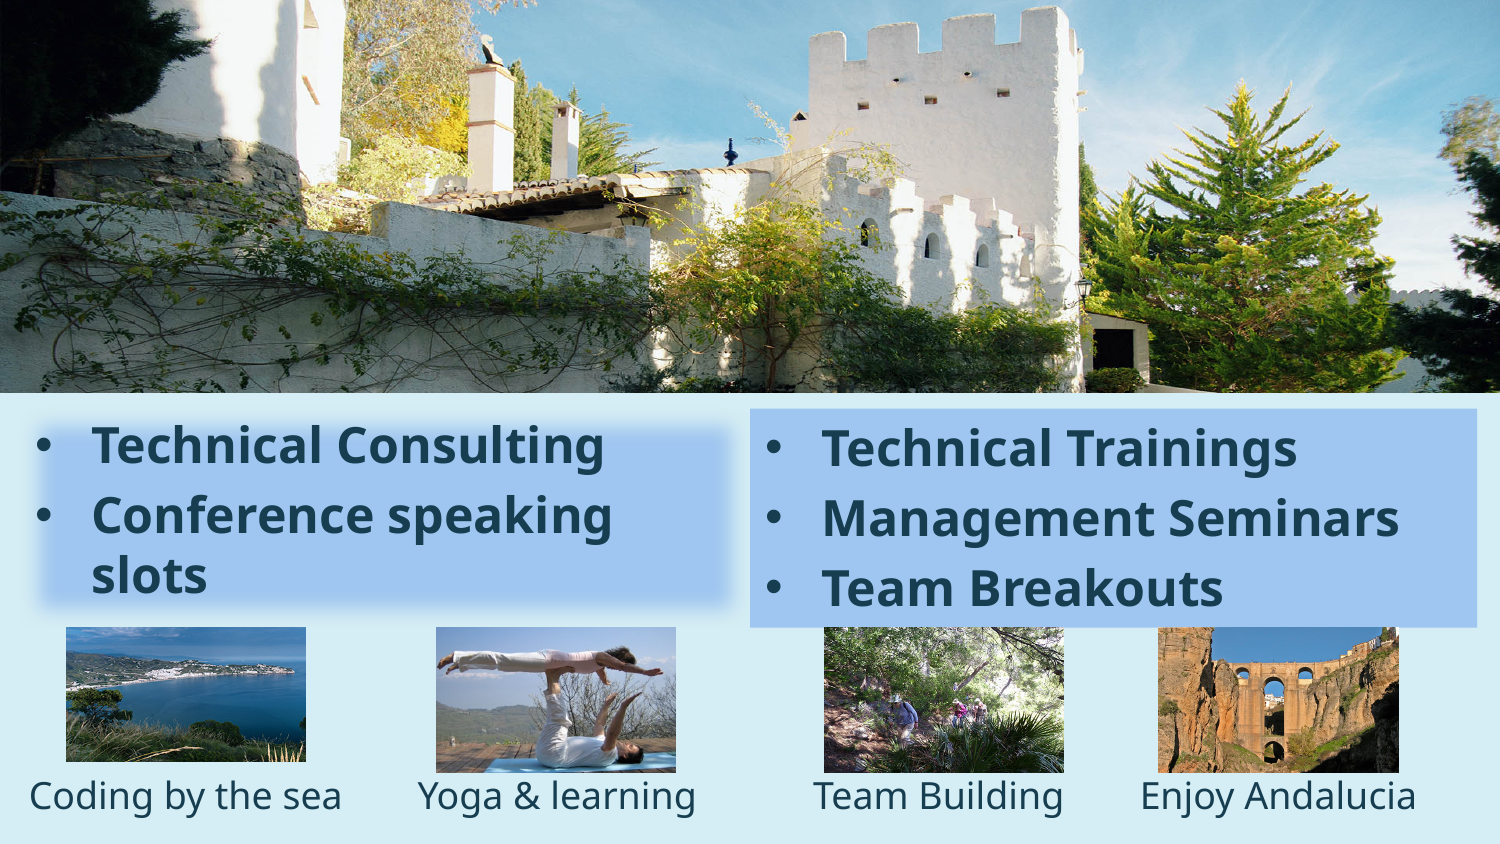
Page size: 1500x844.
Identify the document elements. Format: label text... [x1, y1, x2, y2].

picture [288, 733, 301, 739]
picture [824, 627, 1064, 774]
text_box Yoga & learning [402, 764, 712, 824]
picture [436, 627, 676, 774]
text_box Enjoy Andalucia [1125, 764, 1433, 824]
text_box Team Building [798, 764, 1080, 824]
text_box Technical Consulting Conference speaking slots [54, 441, 717, 594]
picture [0, 0, 1500, 393]
picture [66, 627, 306, 763]
picture [1158, 626, 1399, 774]
text_box Coding by the sea [13, 764, 358, 824]
text_box { name: "shop" image: "^kaufland_shop:latest" links: [ "sonic_0:sonic" ] volumes: [ { host : "data" container : "/opt/shop/data" } ] ports : [ { name: "ftp", value: "4747" }, { name: "http", value: "8777" }, { name: "jms", value: "1883" } ] }, [50, 437, 721, 598]
list Technical Trainings Management Seminars Team Breakouts [748, 407, 1479, 630]
